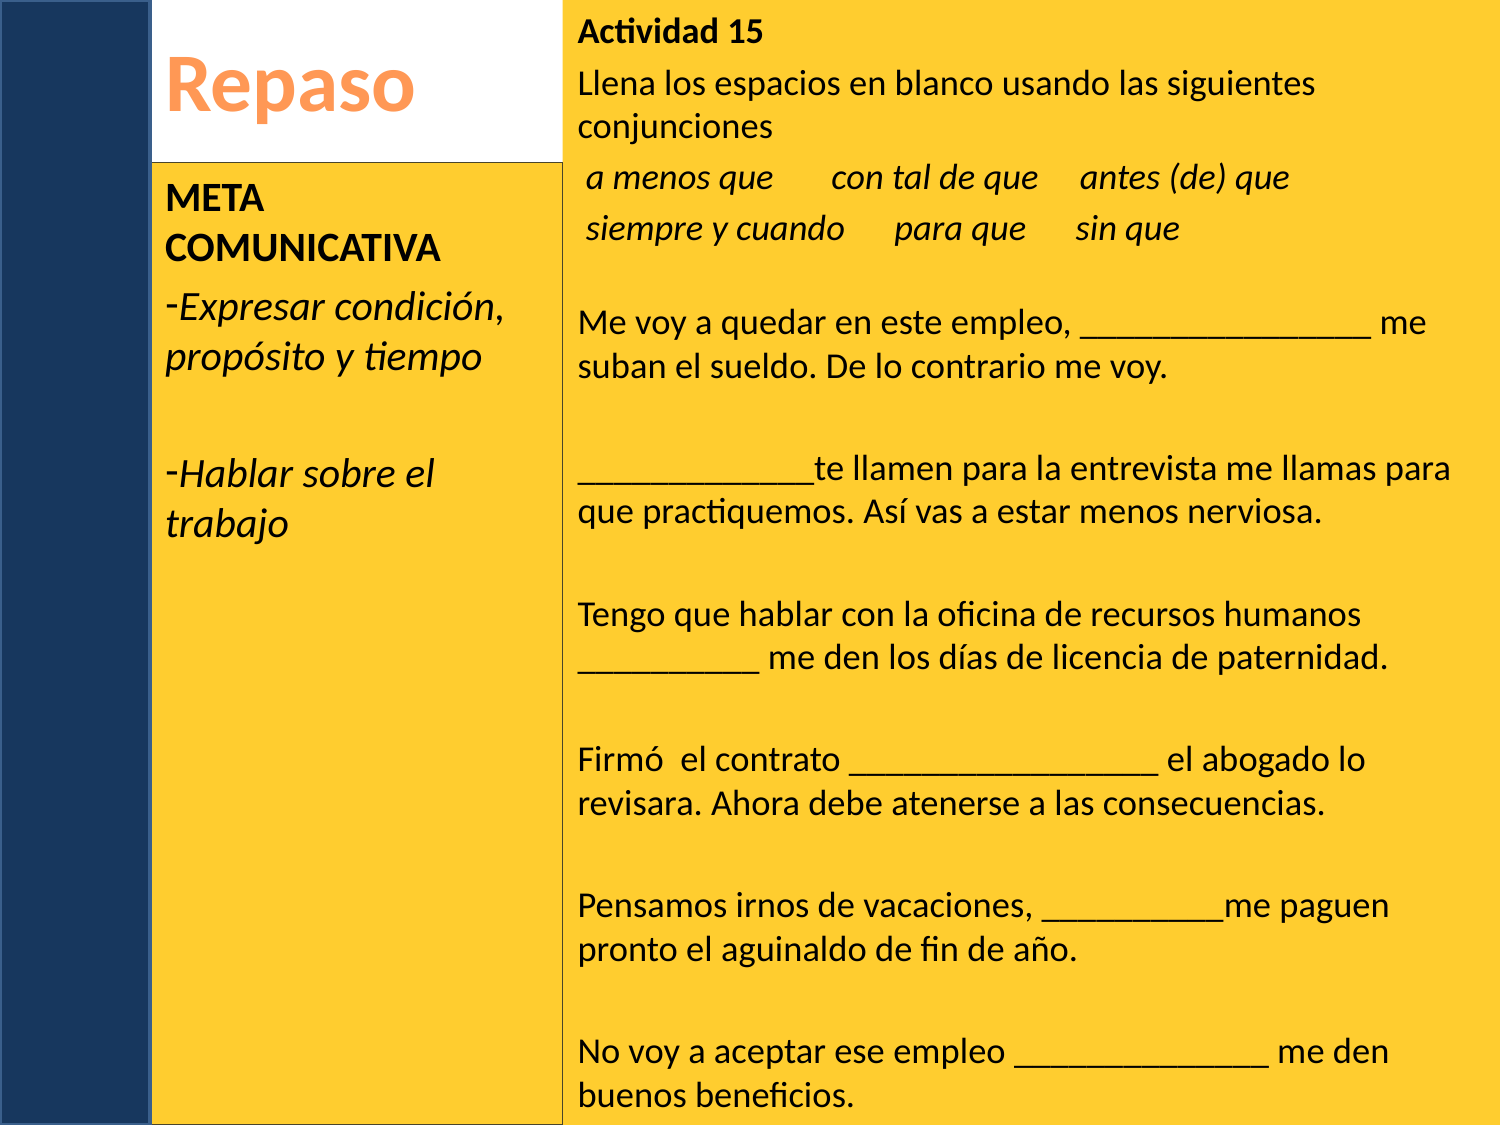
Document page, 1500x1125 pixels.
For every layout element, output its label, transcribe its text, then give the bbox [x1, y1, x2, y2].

list Meta comunicativa Expresar condición, propósito y tiempo Hablar sobre el trabajo [152, 162, 563, 1125]
title Repaso [152, 0, 562, 162]
text_box [0, 0, 152, 1125]
list Actividad 15 Llena los espacios en blanco usando las siguientes conjunciones a menos que con tal de que antes (de) que siempre y cuando para que sin que Me voy a quedar en este empleo, ________________ me suban el sueldo. De lo contrario me voy. _____________te llamen para la entrevista me llamas para que practiquemos. Así vas a estar menos nerviosa. Tengo que hablar con la oficina de recursos humanos __________ me den los días de licencia de paternidad. Firmó el contrato _________________ el abogado lo revisara. Ahora debe atenerse a las consecuencias. Pensamos irnos de vacaciones, __________me paguen pronto el aguinaldo de fin de año. No voy a aceptar ese empleo ______________ me den buenos beneficios. [562, 0, 1500, 1125]
